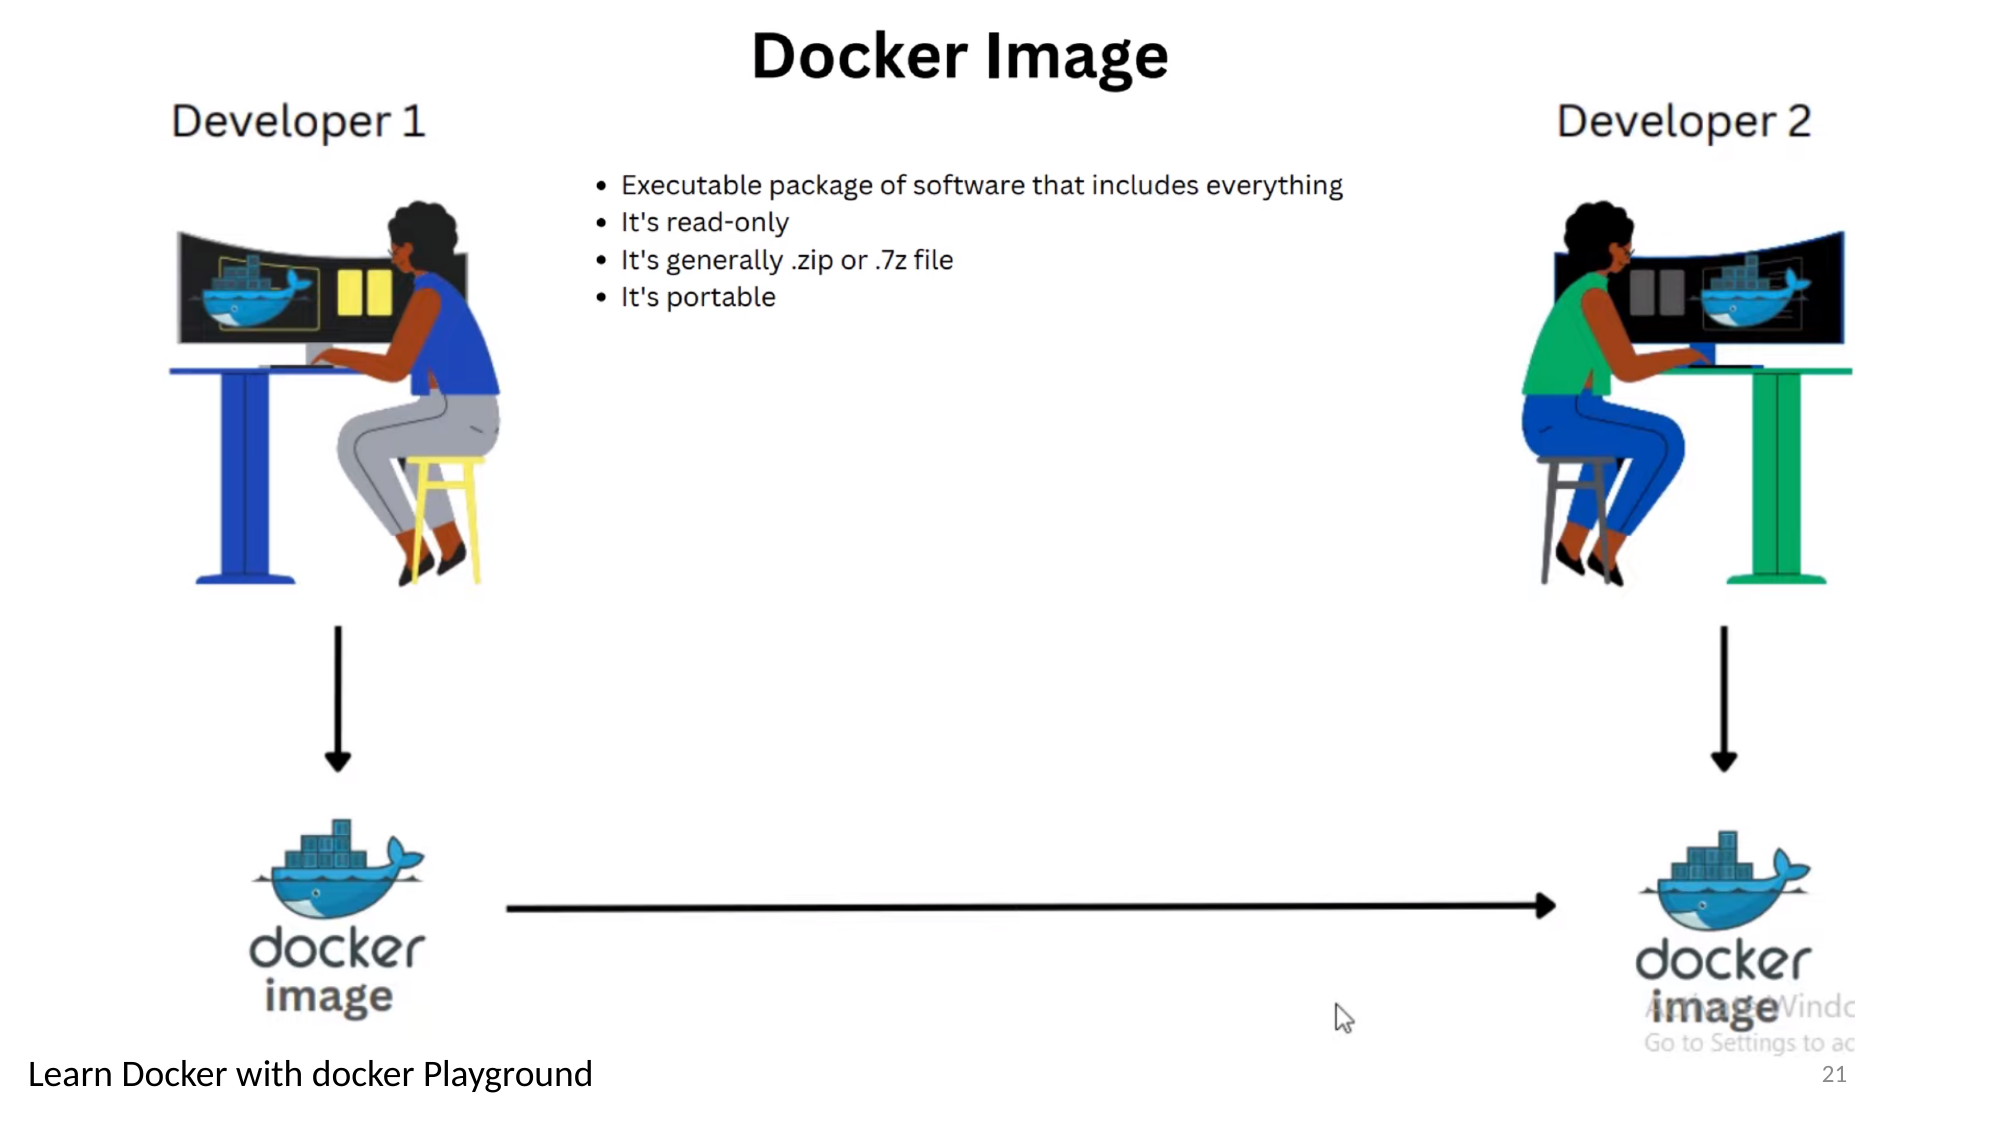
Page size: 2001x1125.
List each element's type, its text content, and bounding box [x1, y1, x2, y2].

picture [145, 21, 1855, 1058]
slide_number 21 [1412, 1042, 1863, 1103]
text_box Learn Docker with docker Playground [13, 1041, 1014, 1102]
